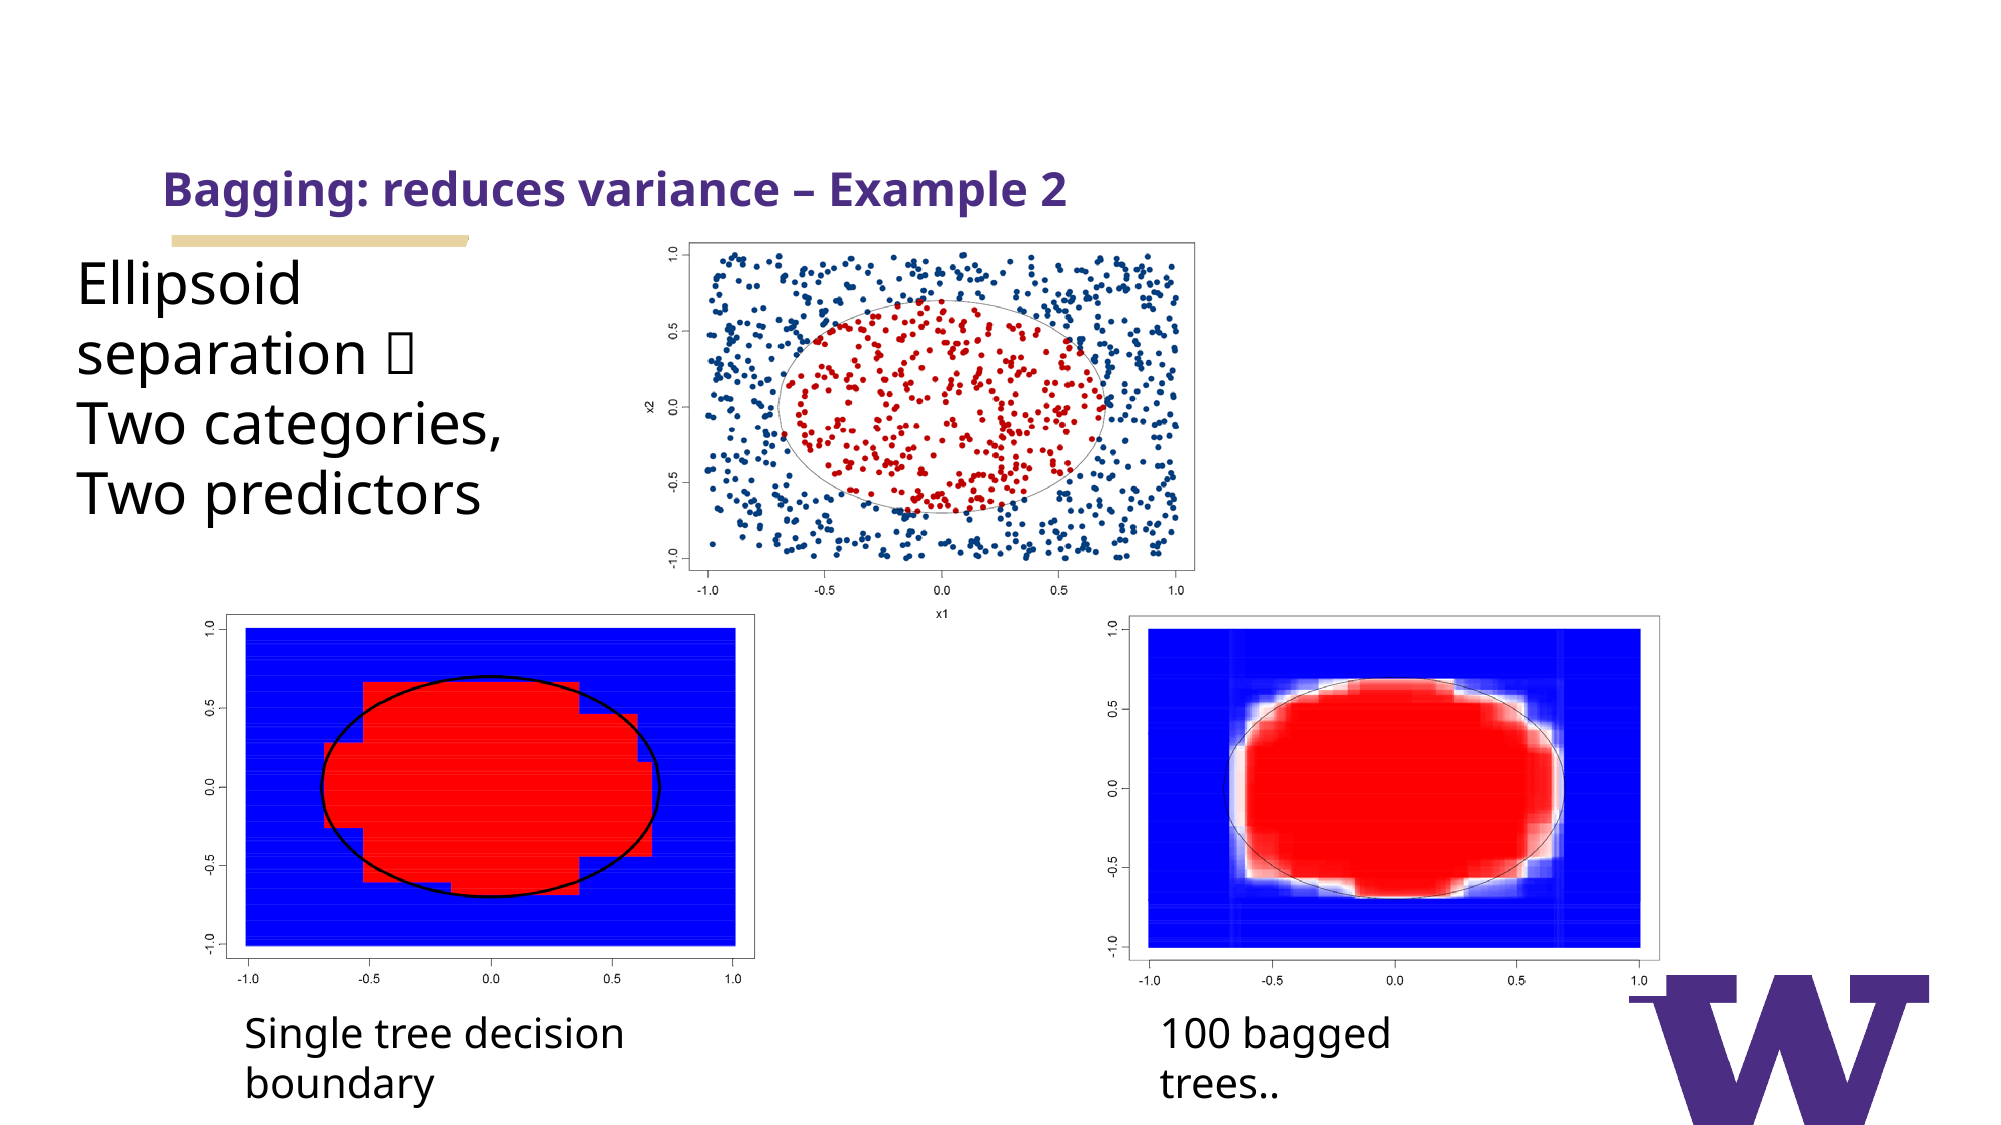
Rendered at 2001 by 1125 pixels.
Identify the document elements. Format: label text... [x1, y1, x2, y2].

title Bagging: reduces variance – Example 2 [146, 60, 1937, 224]
text_box 100 bagged trees.. [1144, 1004, 1428, 1115]
text_box Single tree decision boundary [229, 999, 677, 1115]
picture [191, 238, 1930, 1125]
text_box Ellipsoid separation  Two categories, Two predictors [61, 238, 549, 534]
